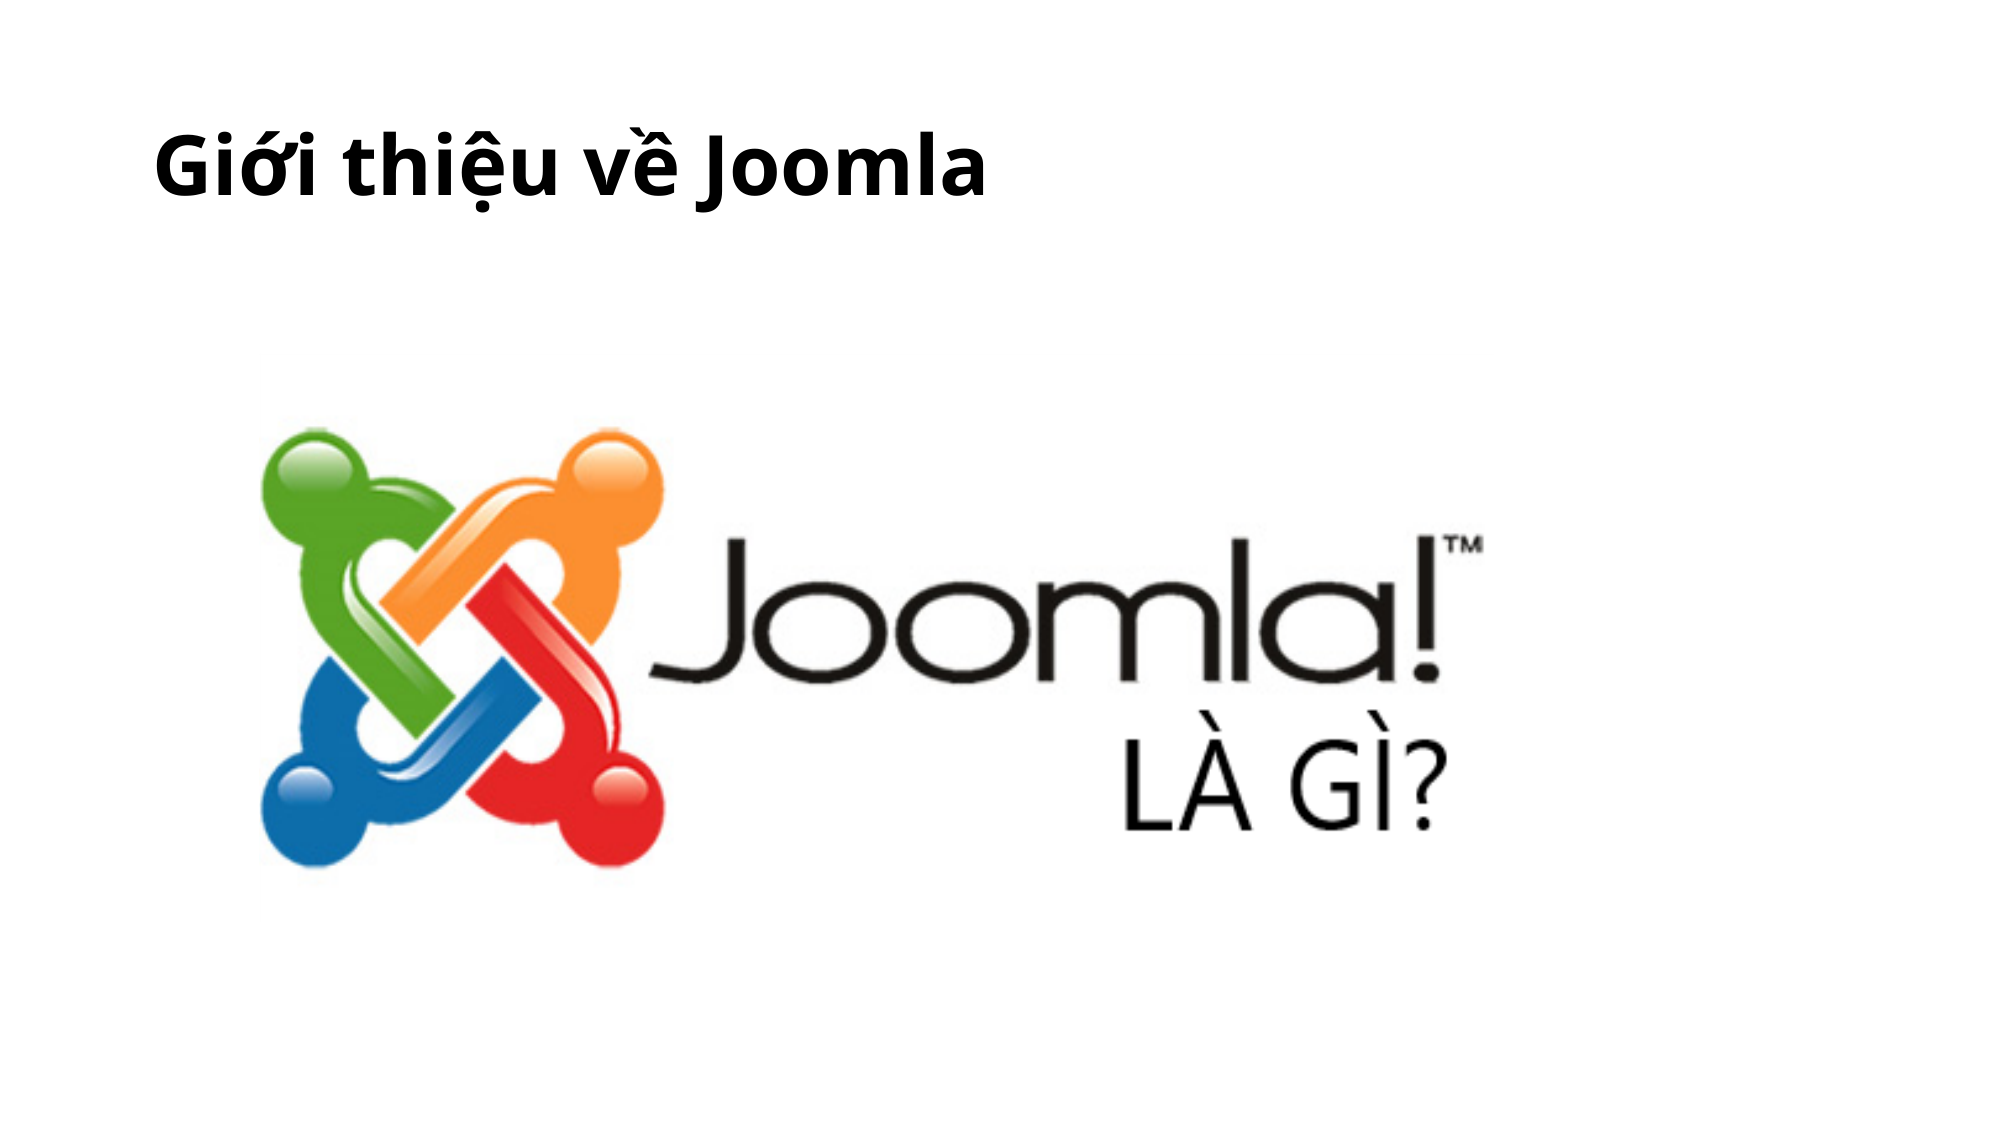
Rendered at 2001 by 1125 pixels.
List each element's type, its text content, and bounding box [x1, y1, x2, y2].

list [259, 353, 1494, 922]
title Giới thiệu về Joomla [137, 59, 1863, 278]
